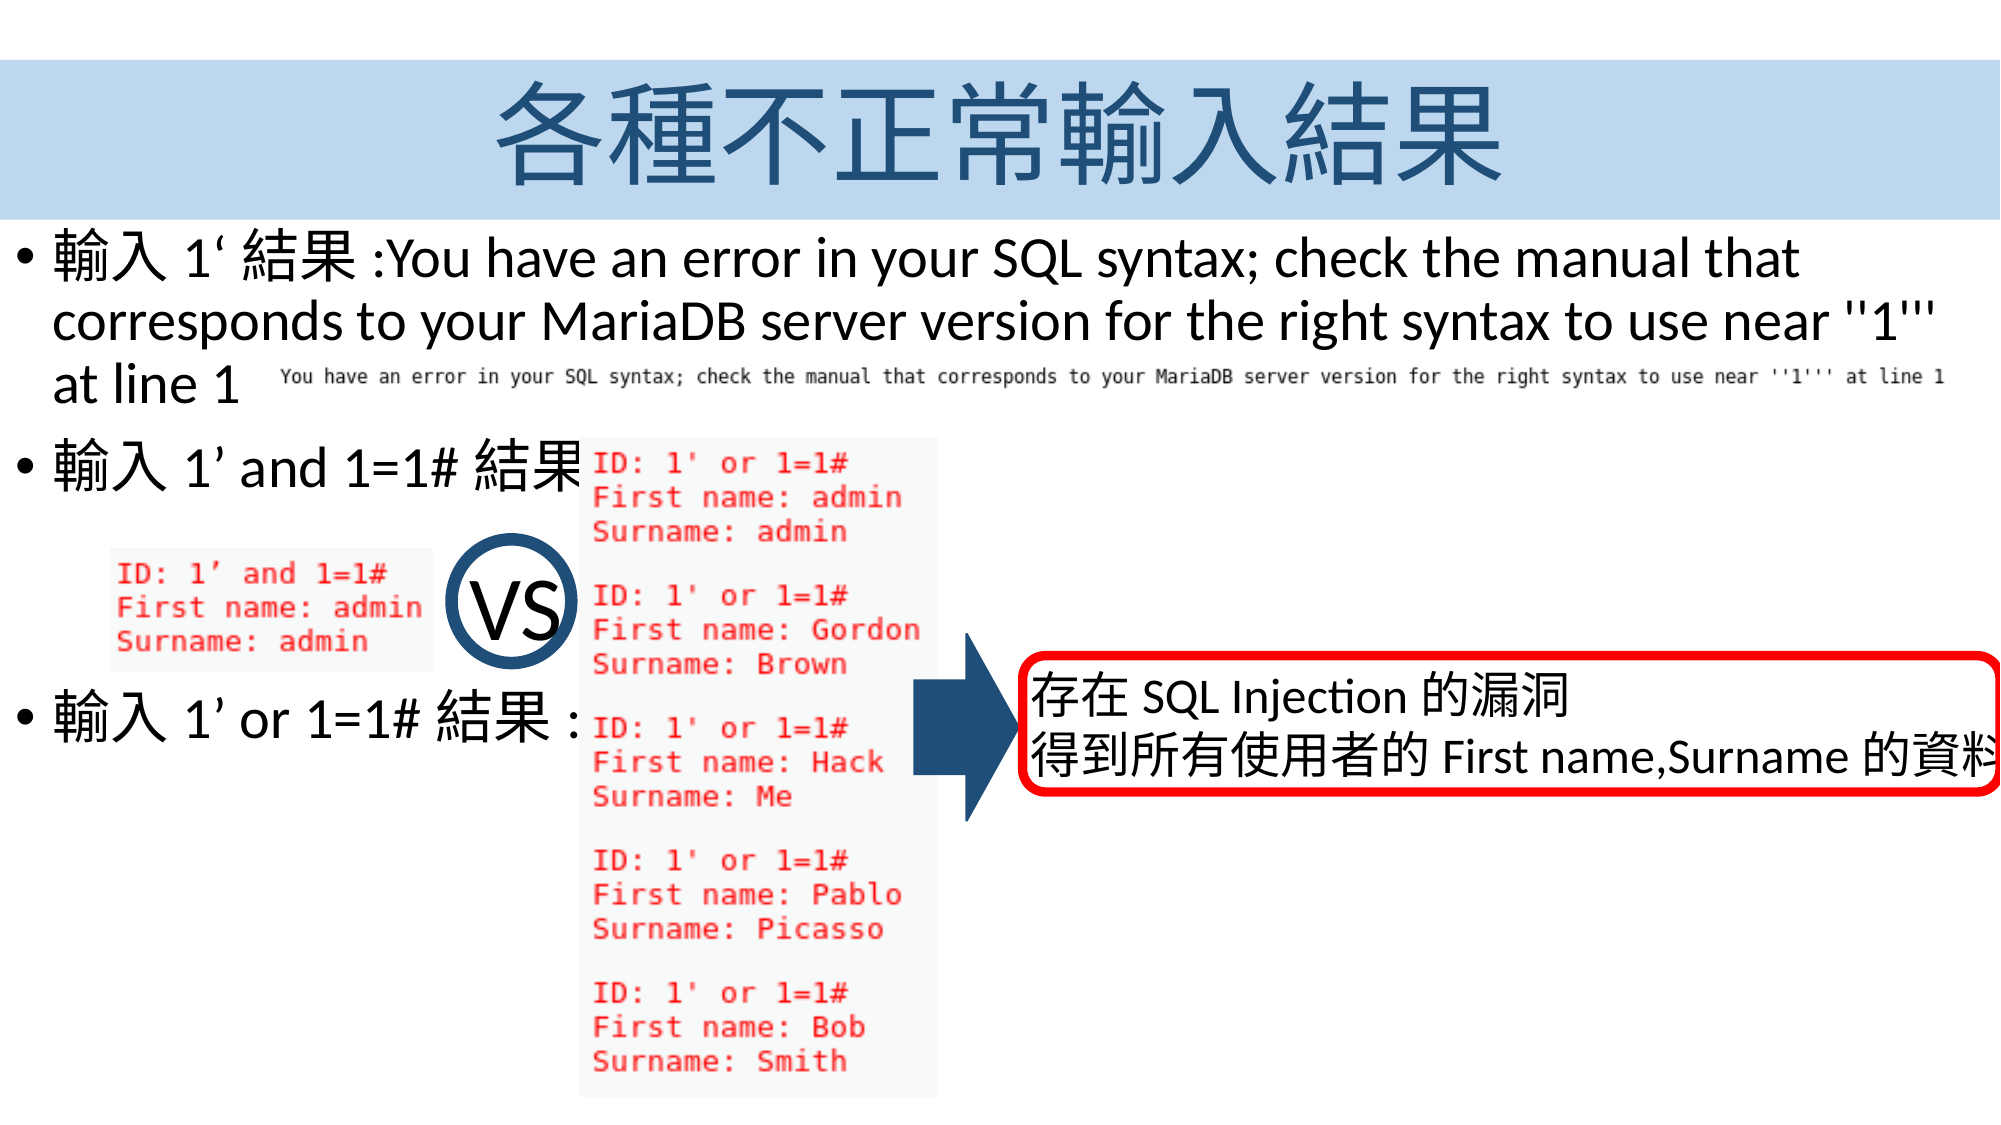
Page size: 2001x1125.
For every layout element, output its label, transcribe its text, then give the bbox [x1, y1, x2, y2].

picture [579, 437, 938, 1097]
text_box [1021, 654, 2000, 794]
text_box 存在SQL Injection的漏洞 得到所有使用者的First name,Surname的資料 [1015, 655, 1037, 791]
picture [110, 548, 433, 672]
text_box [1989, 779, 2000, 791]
picture [271, 355, 1954, 402]
text_box [450, 580, 454, 623]
text_box VS [454, 541, 579, 666]
text_box [938, 632, 1015, 822]
list 輸入1‘結果:You have an error in your SQL syntax; check the manual that corresponds to your MariaDB server version for the right syntax to use near ''1''' at line 1 輸入1’ and 1=1#結果: 輸入1’ or 1=1#結果: [0, 219, 2000, 1125]
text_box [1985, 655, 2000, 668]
title 各種不正常輸入結果 [0, 59, 2000, 219]
